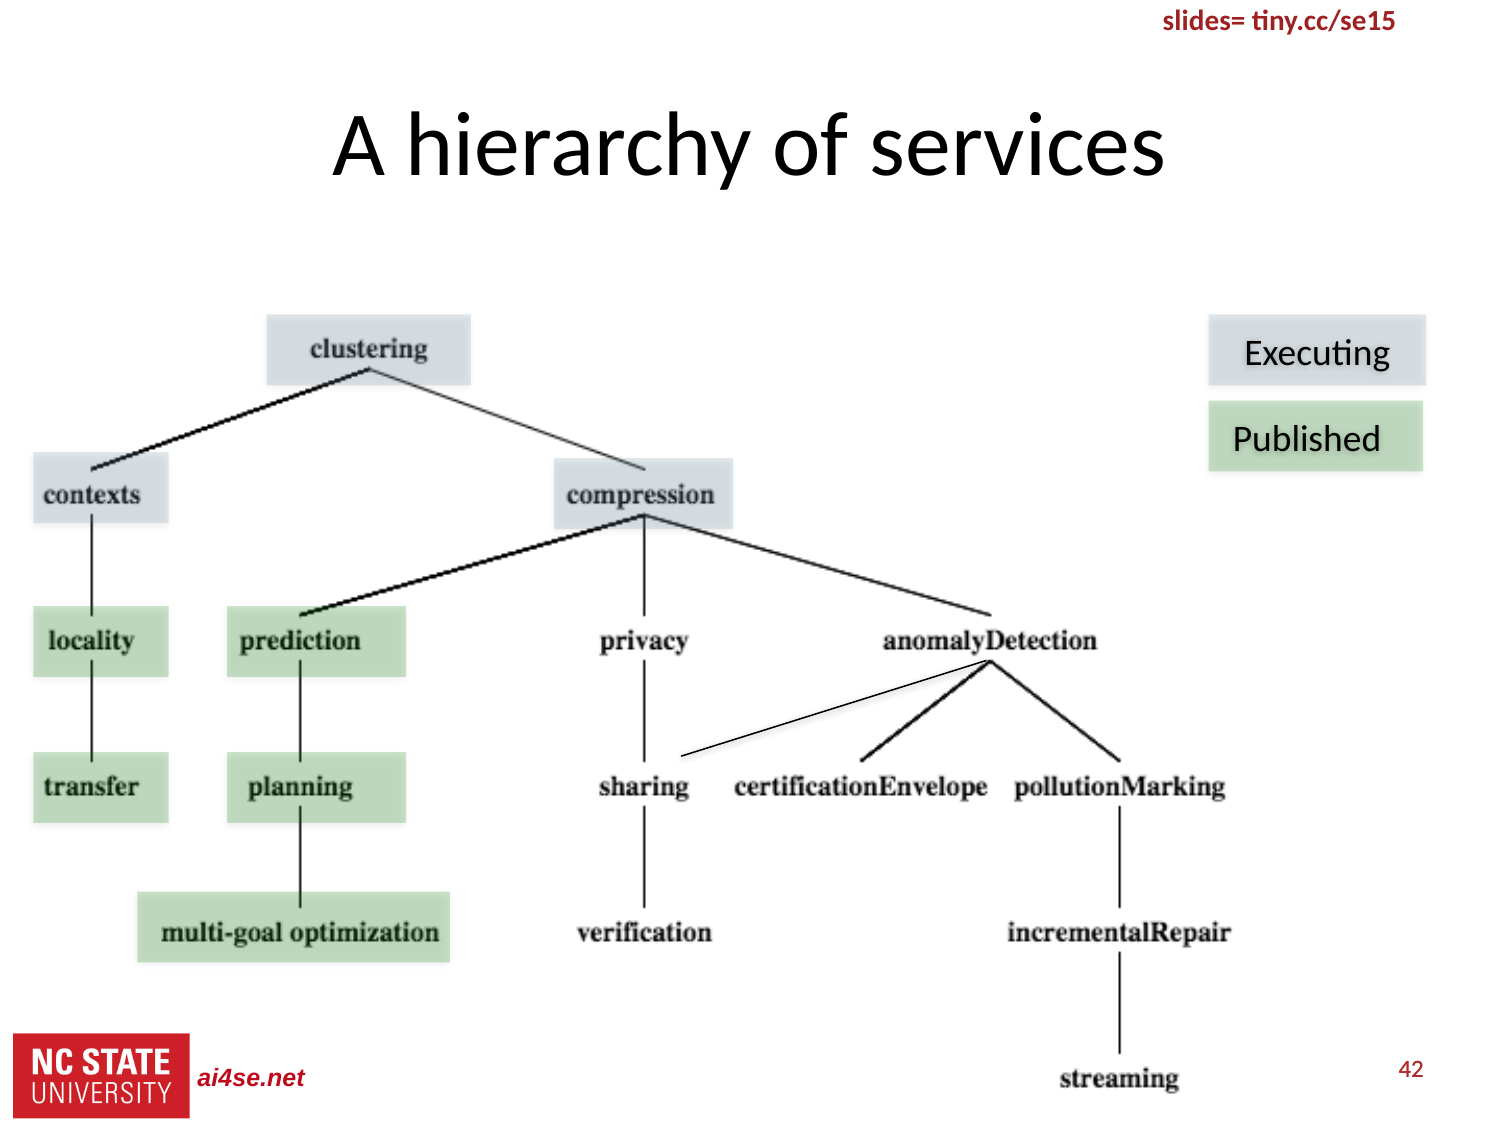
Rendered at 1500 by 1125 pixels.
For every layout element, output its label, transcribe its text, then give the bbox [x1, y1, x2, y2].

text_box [680, 660, 987, 757]
title A hierarchy of services [75, 45, 1425, 233]
text_box Published [1266, 400, 1424, 472]
picture [12, 303, 1263, 1120]
text_box Executing [1266, 314, 1427, 386]
